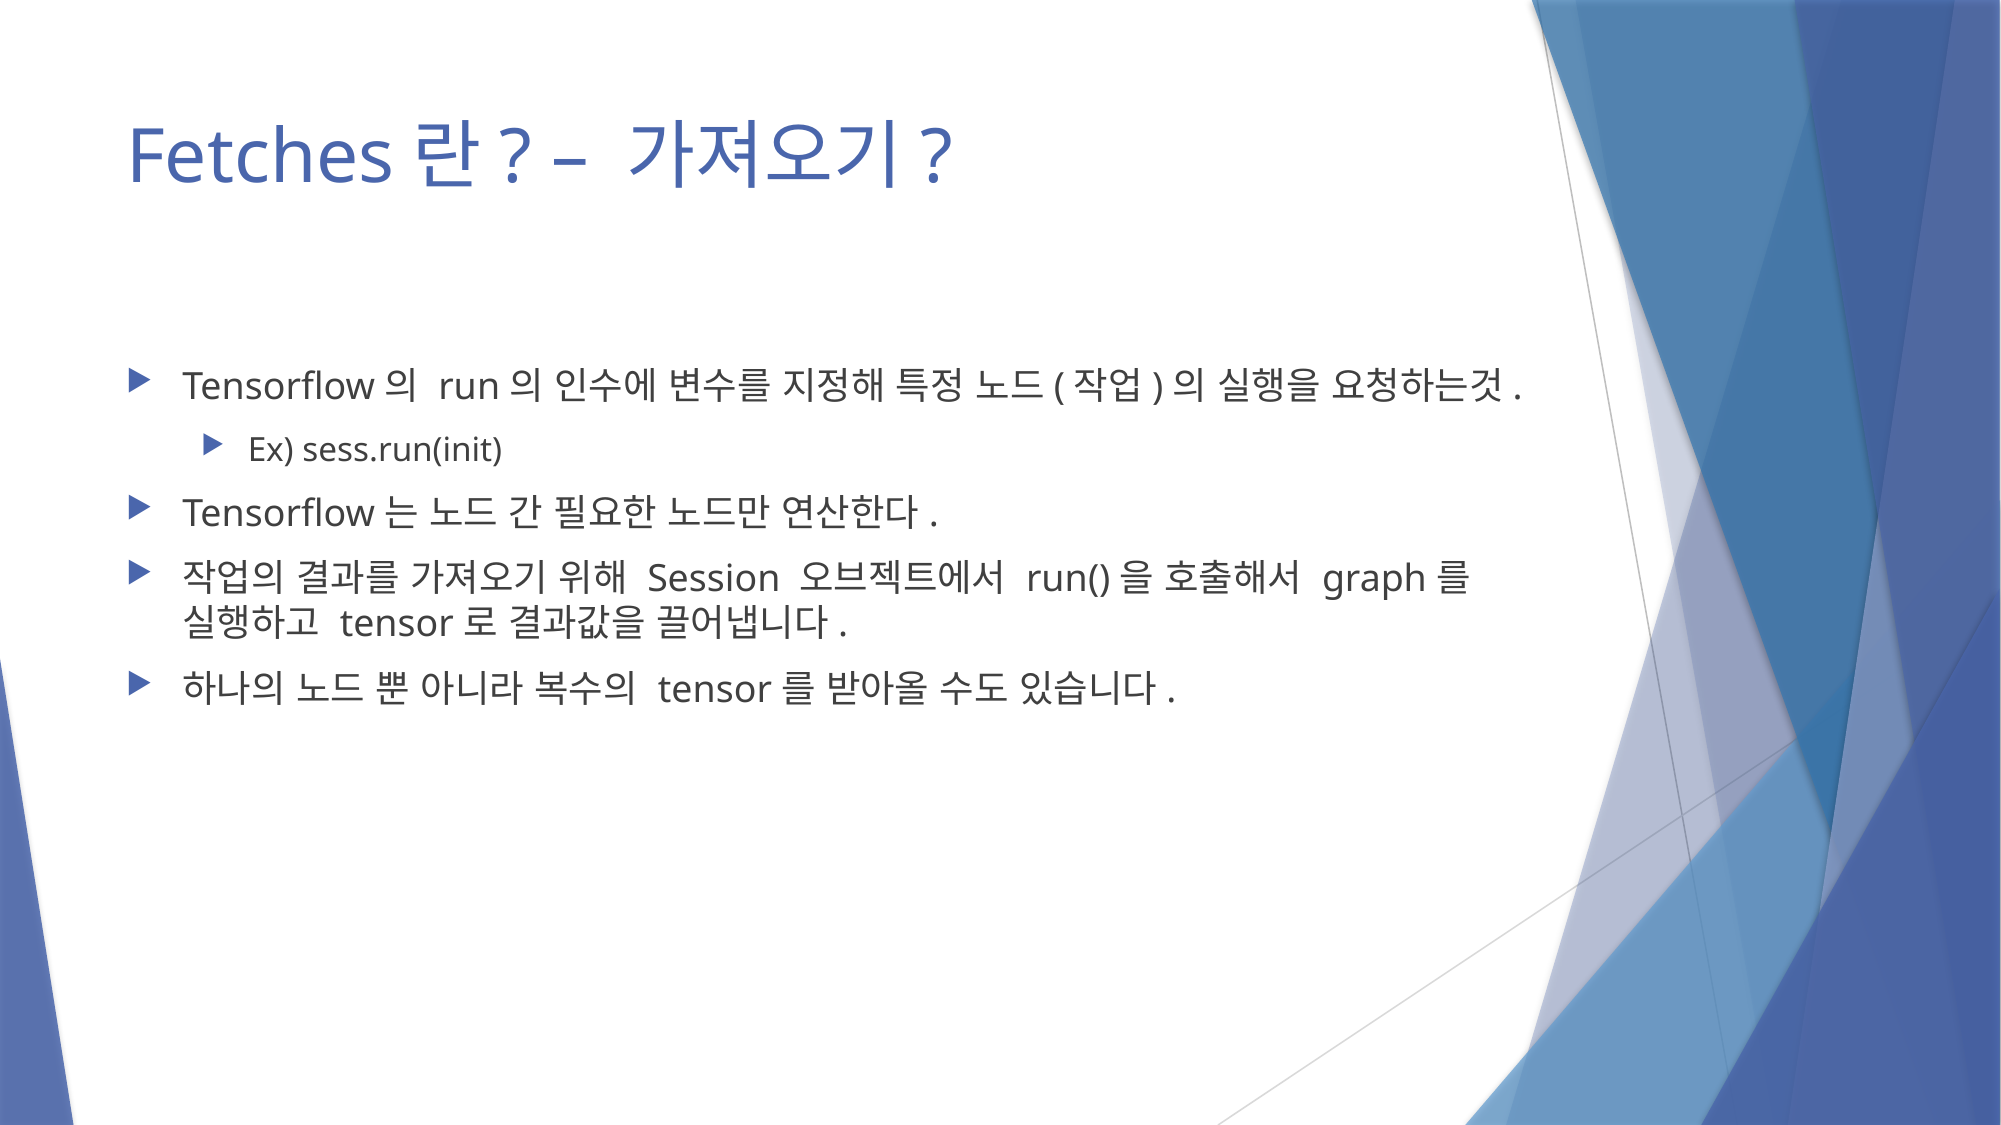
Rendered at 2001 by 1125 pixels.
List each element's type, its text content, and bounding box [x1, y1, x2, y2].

list Tensorflow의 run의 인수에 변수를 지정해 특정 노드(작업)의 실행을 요청하는것. Ex) sess.run(init) Tensorflow는 노드 간 필요한 노드만 연산한다. 작업의 결과를 가져오기 위해 Session 오브젝트에서 run()을 호출해서 graph를 실행하고 tensor로 결과값을 끌어냅니다. 하나의 노드 뿐 아니라 복수의 tensor를 받아올 수도 있습니다. [111, 354, 1522, 992]
title Fetches란? – 가져오기? [111, 99, 1522, 317]
